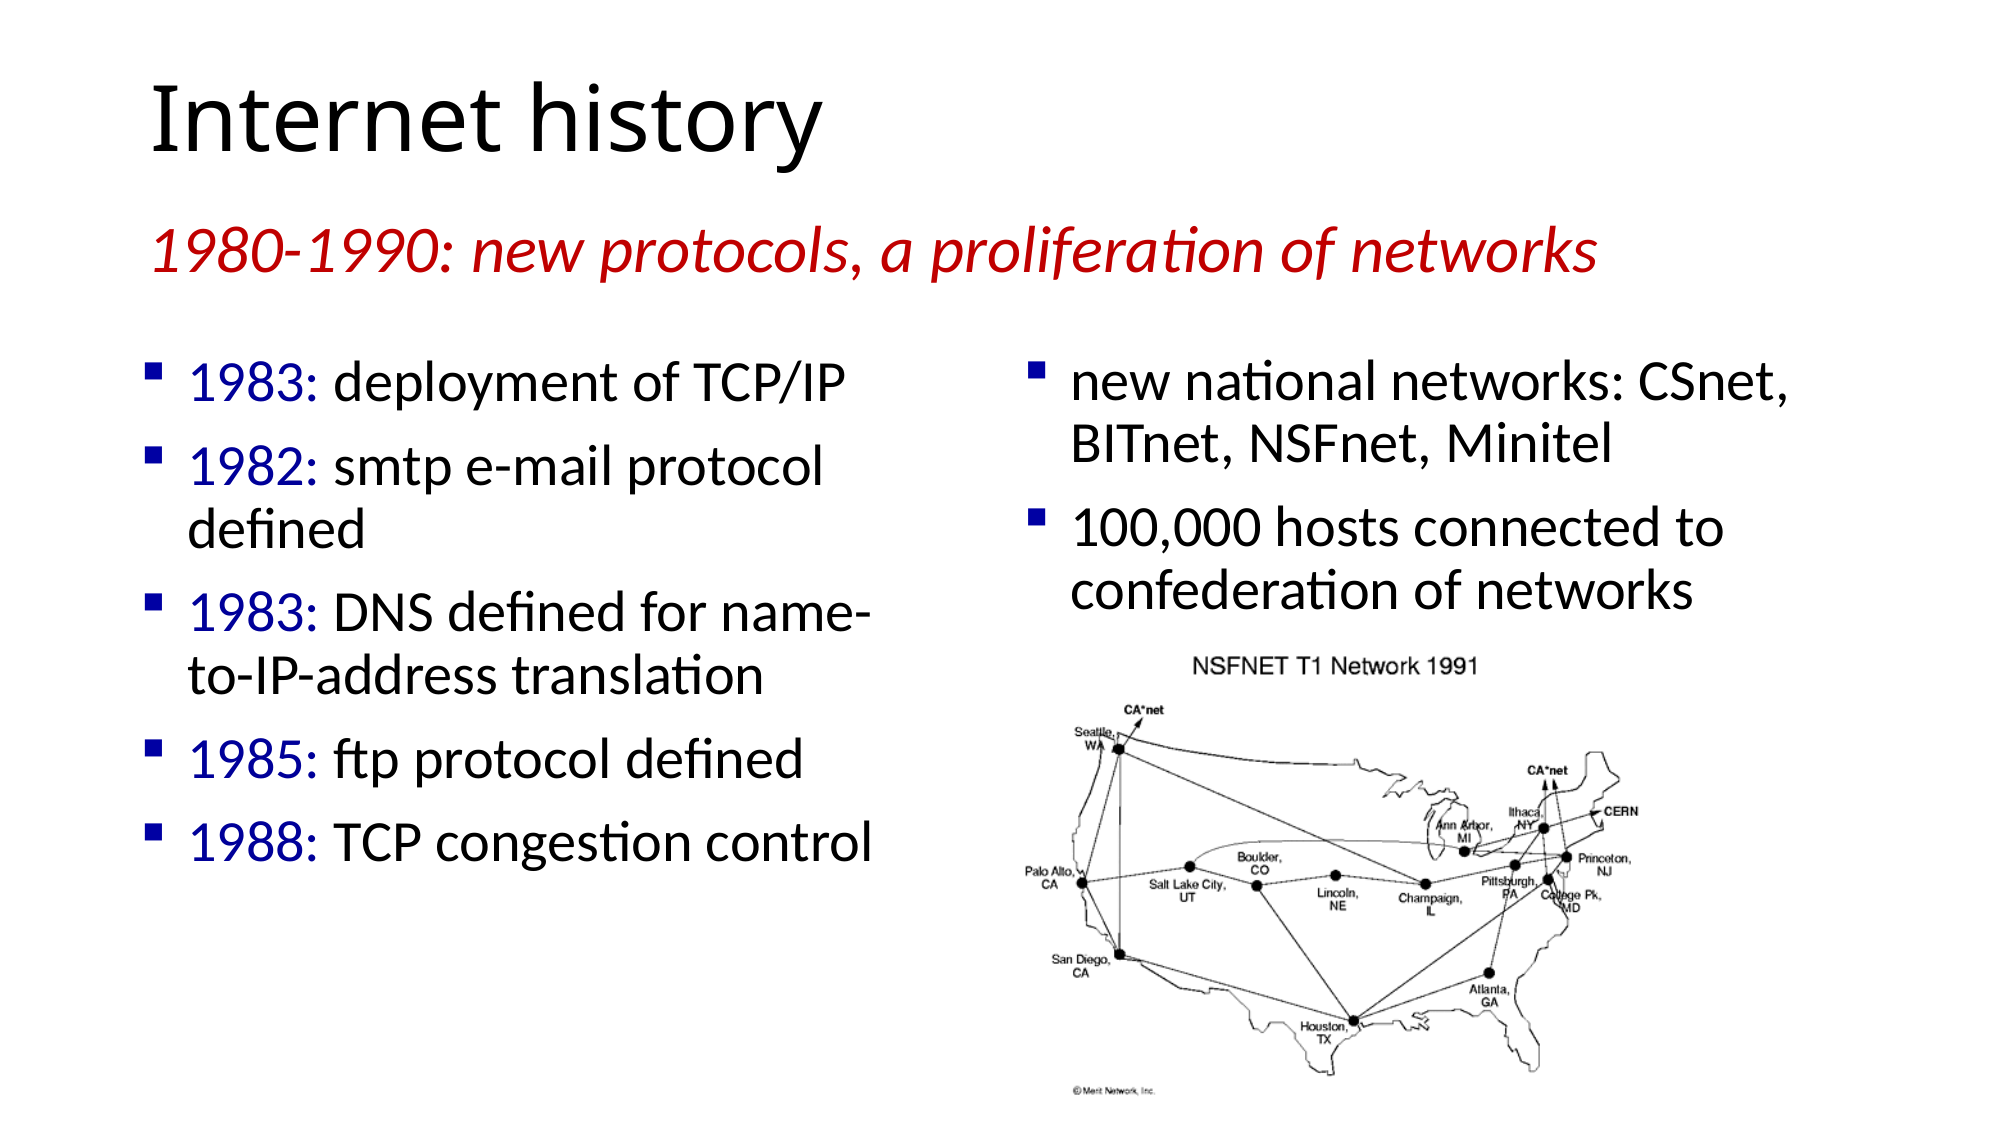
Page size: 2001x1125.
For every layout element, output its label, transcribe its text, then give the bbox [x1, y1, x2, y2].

picture [1012, 636, 1654, 1109]
title Internet history [135, 47, 1861, 195]
text_box new national networks: CSnet, BITnet, NSFnet, Minitel 100,000 hosts connected to confederation of networks [1008, 342, 1924, 1055]
text_box 1980-1990: new protocols, a proliferation of networks [133, 198, 1616, 294]
text_box 1983: deployment of TCP/IP 1982: smtp e-mail protocol defined 1983: DNS defined for name-to-IP-address translation 1985: ftp protocol defined 1988: TCP congestion control [125, 343, 942, 1057]
